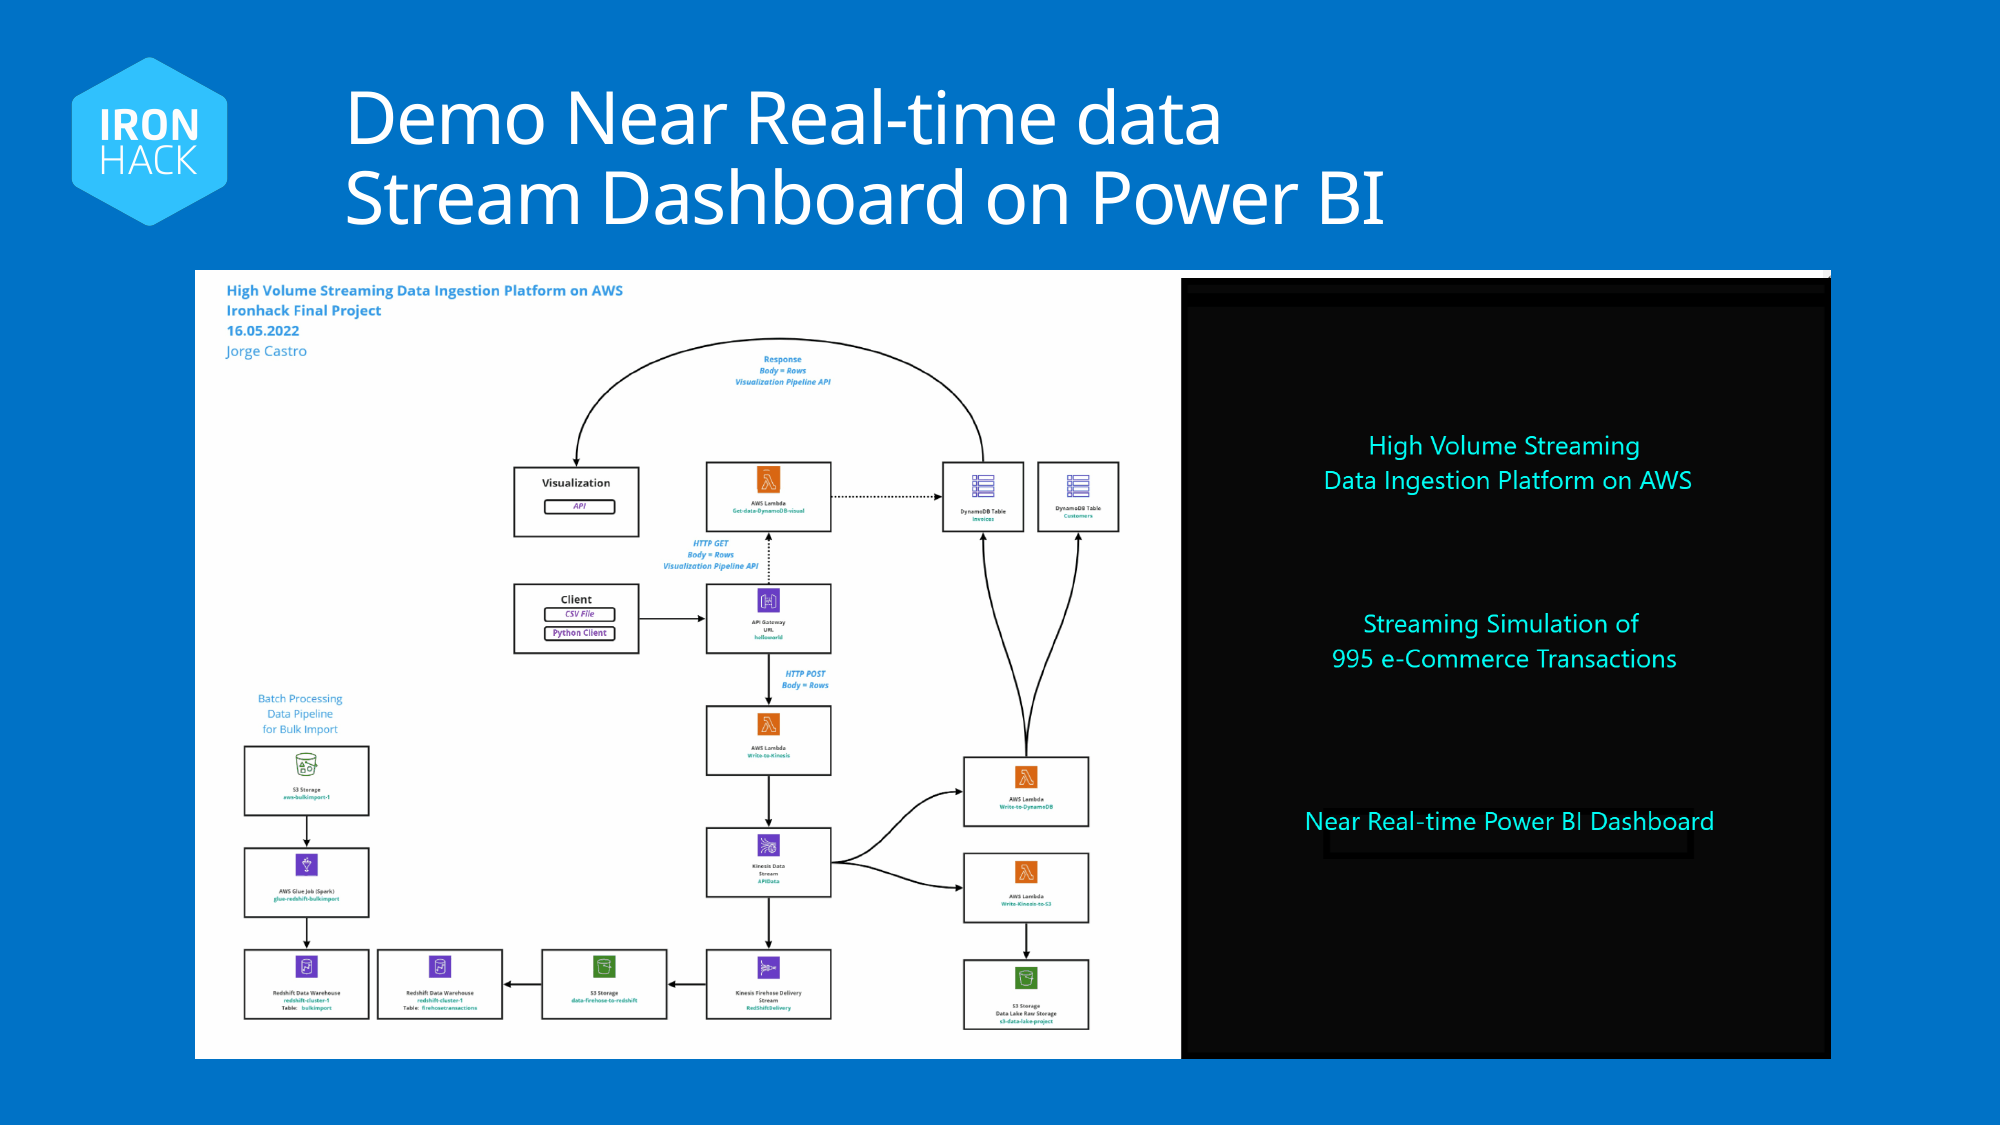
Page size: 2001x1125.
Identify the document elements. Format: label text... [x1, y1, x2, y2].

title Demo Near Real-time data Stream Dashboard on Power BI [320, 66, 1467, 270]
picture [195, 270, 1832, 1060]
picture [61, 53, 238, 230]
